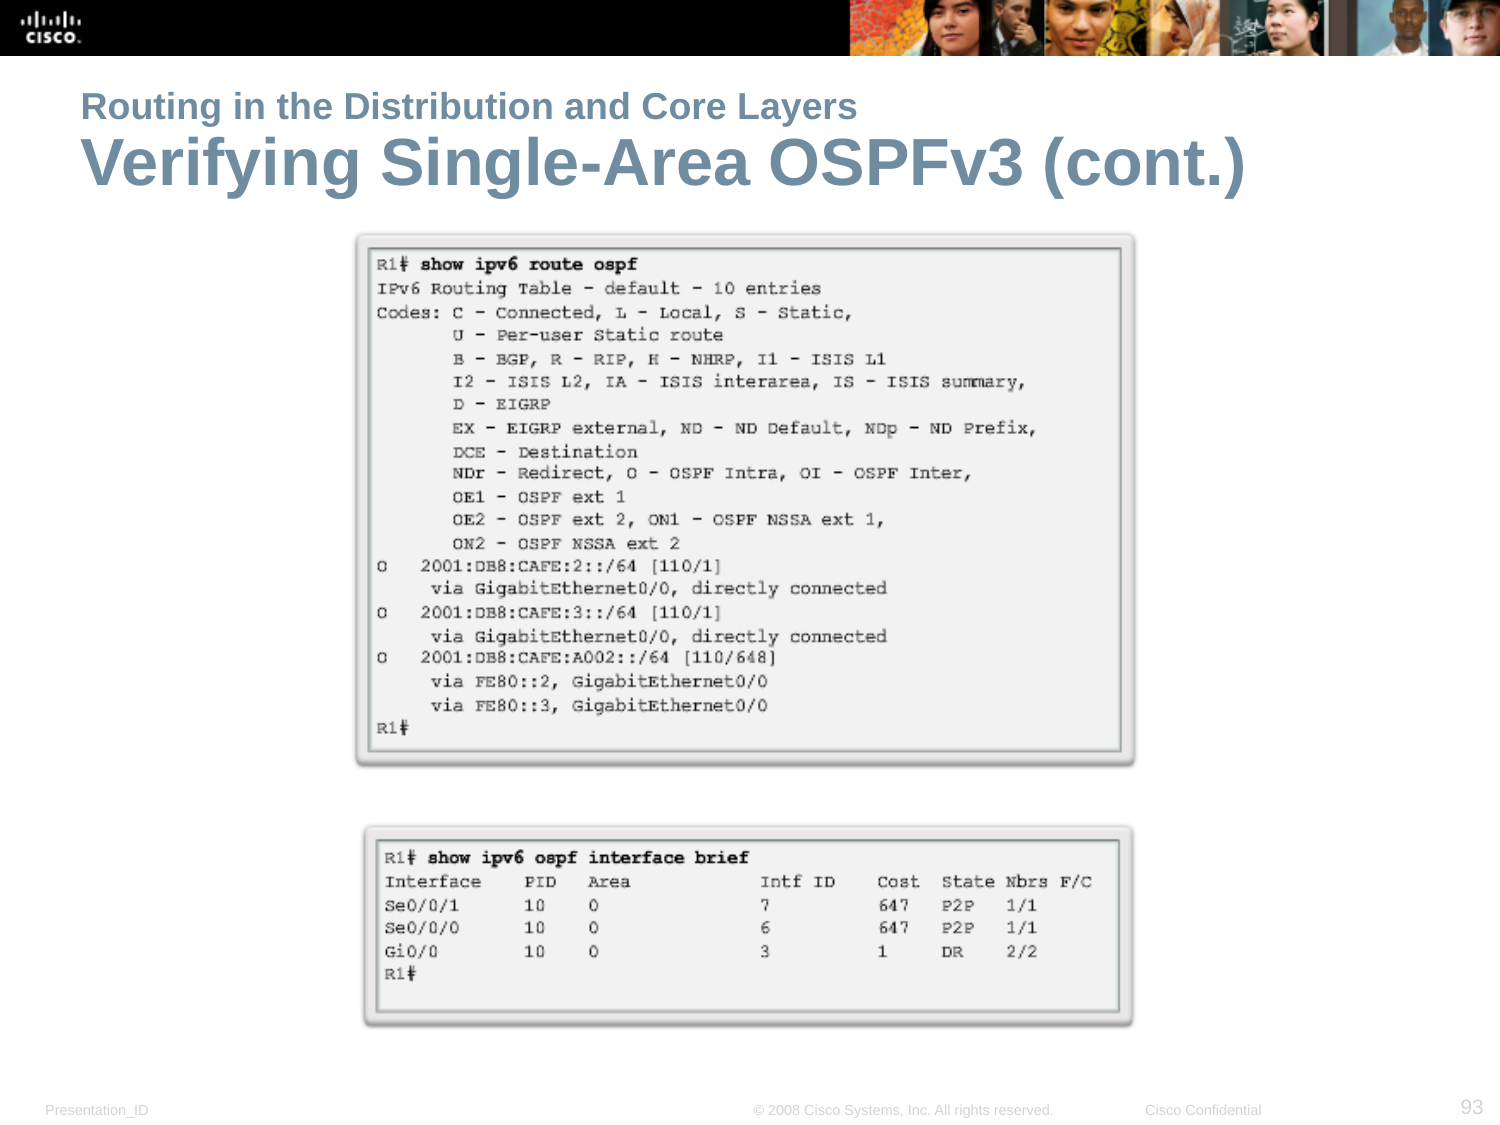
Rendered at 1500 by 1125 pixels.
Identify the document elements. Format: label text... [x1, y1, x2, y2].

title Routing in the Distribution and Core Layers Verifying Single-Area OSPFv3 (cont.) [66, 68, 1404, 207]
picture [342, 214, 1141, 789]
picture [0, 0, 1500, 56]
picture [352, 814, 1140, 1053]
